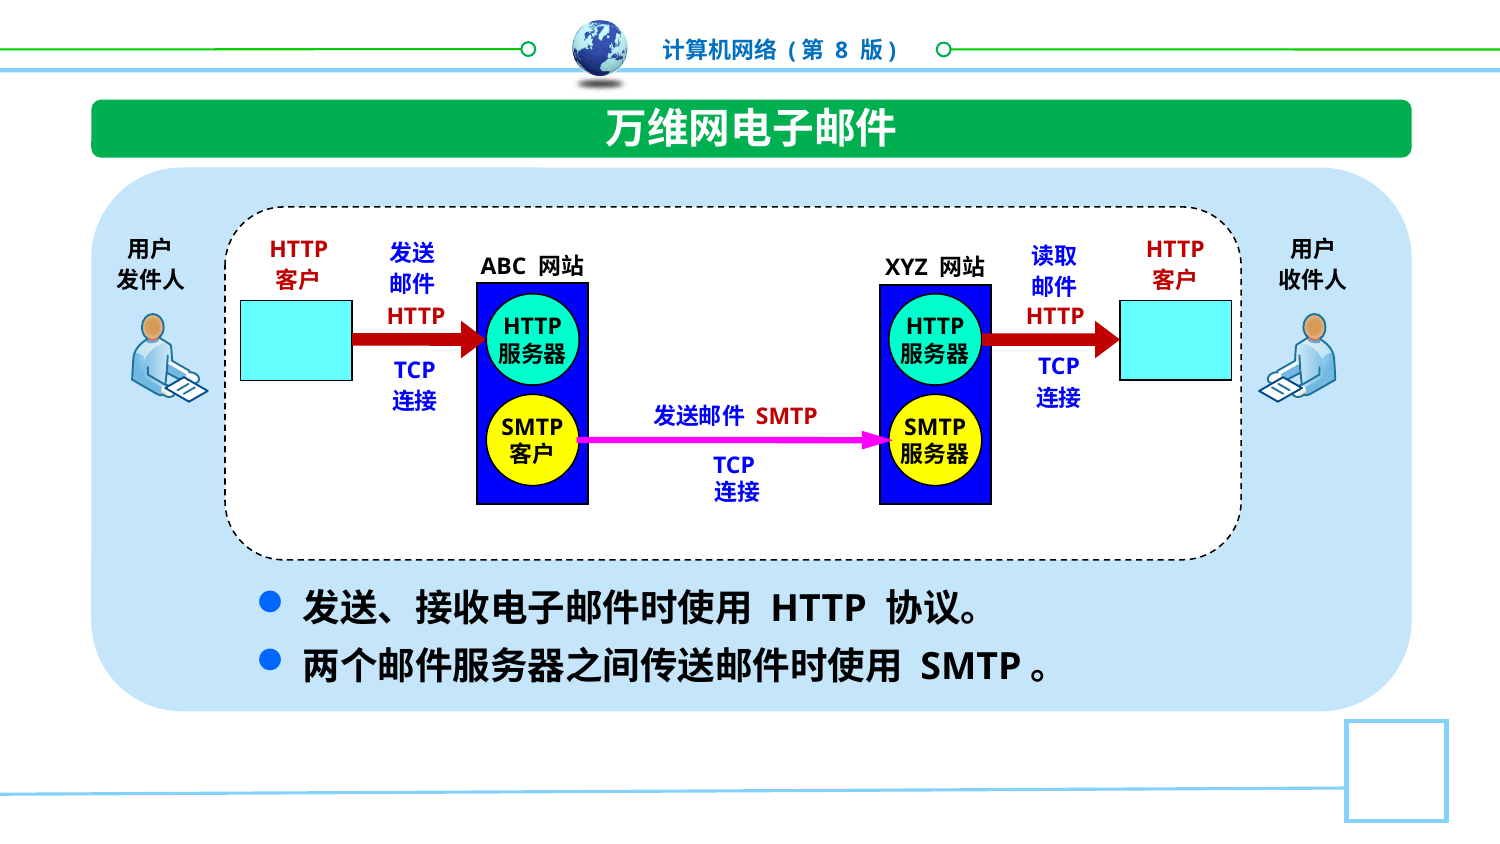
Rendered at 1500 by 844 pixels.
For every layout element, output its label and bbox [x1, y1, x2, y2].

picture [570, 18, 629, 94]
text_box [89, 165, 1414, 714]
text_box [91, 94, 1412, 159]
